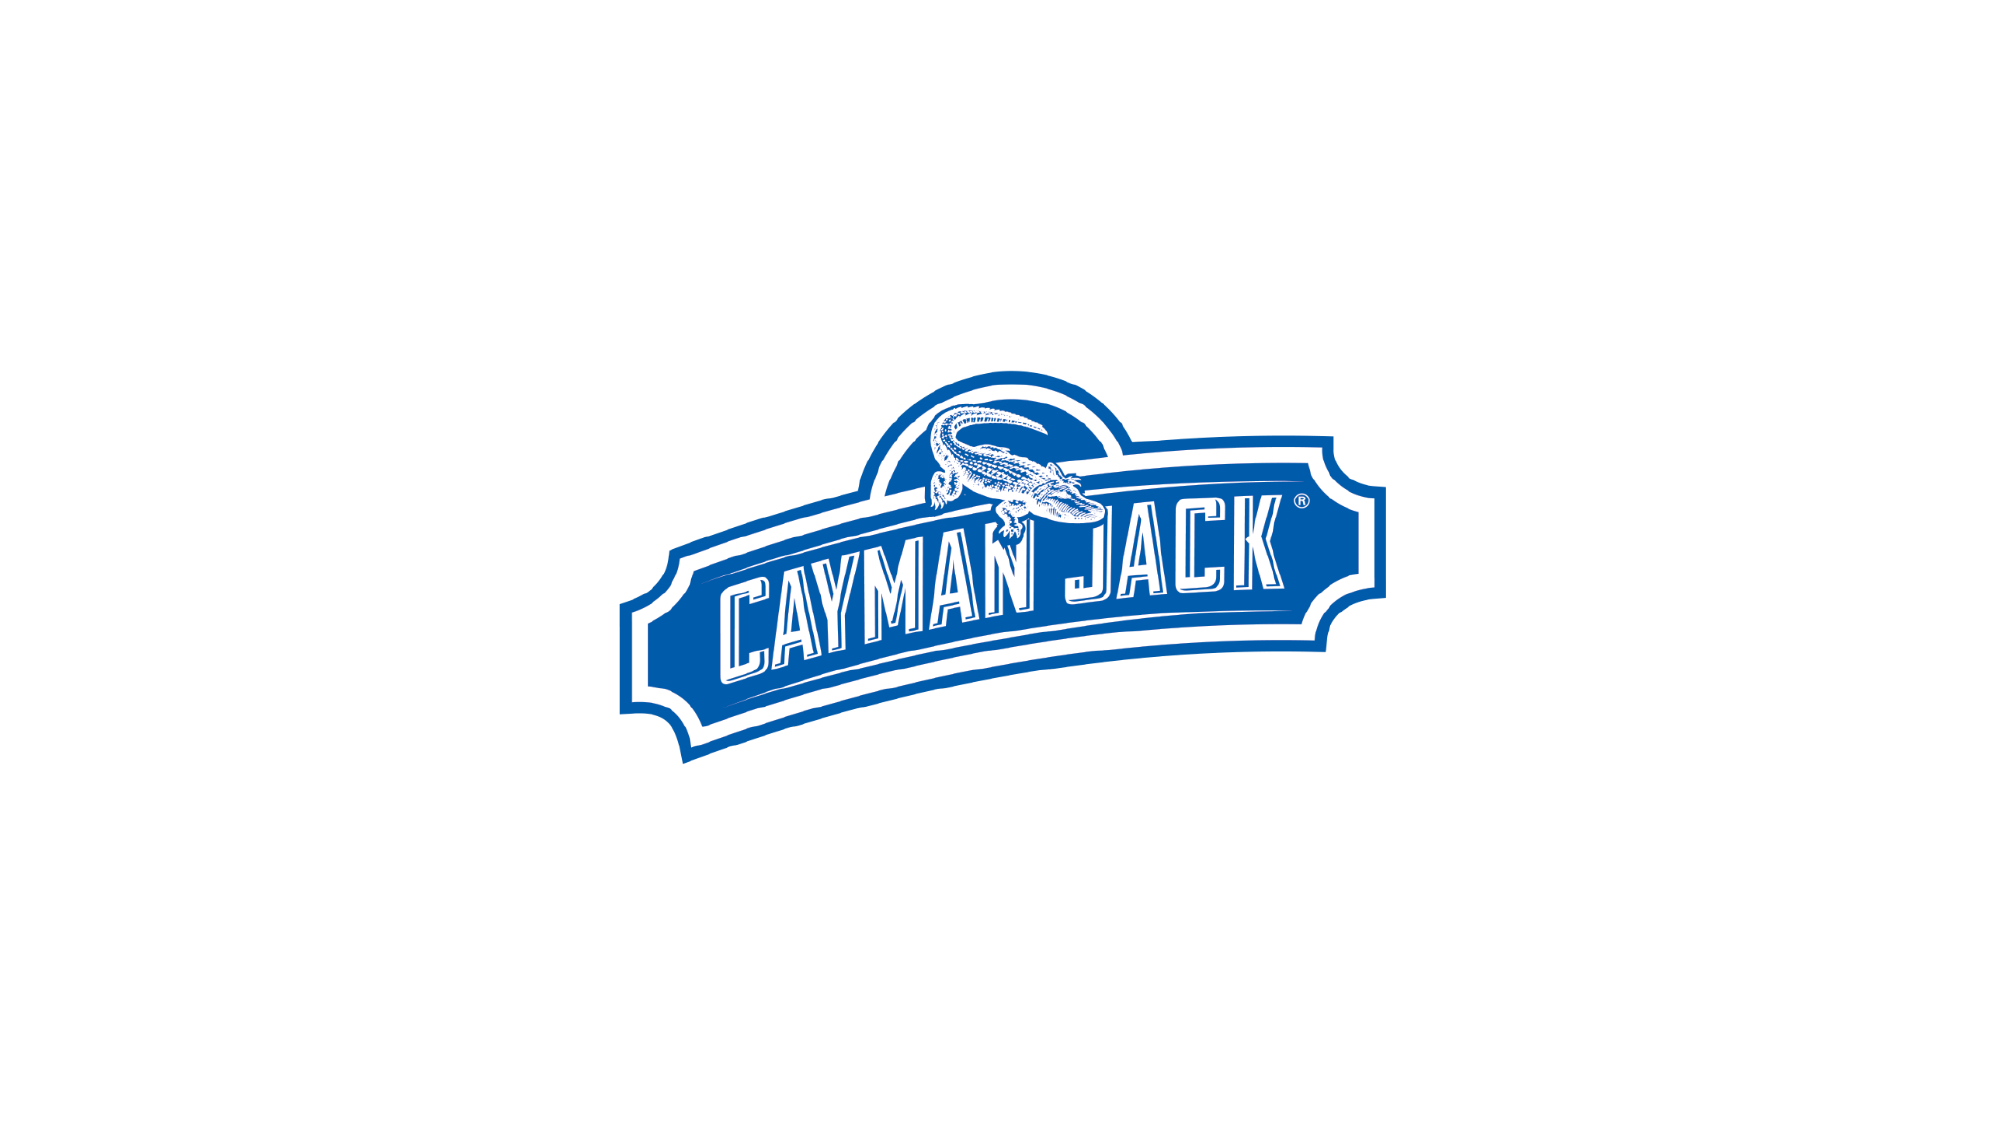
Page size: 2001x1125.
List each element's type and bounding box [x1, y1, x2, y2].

picture [615, 366, 1386, 765]
